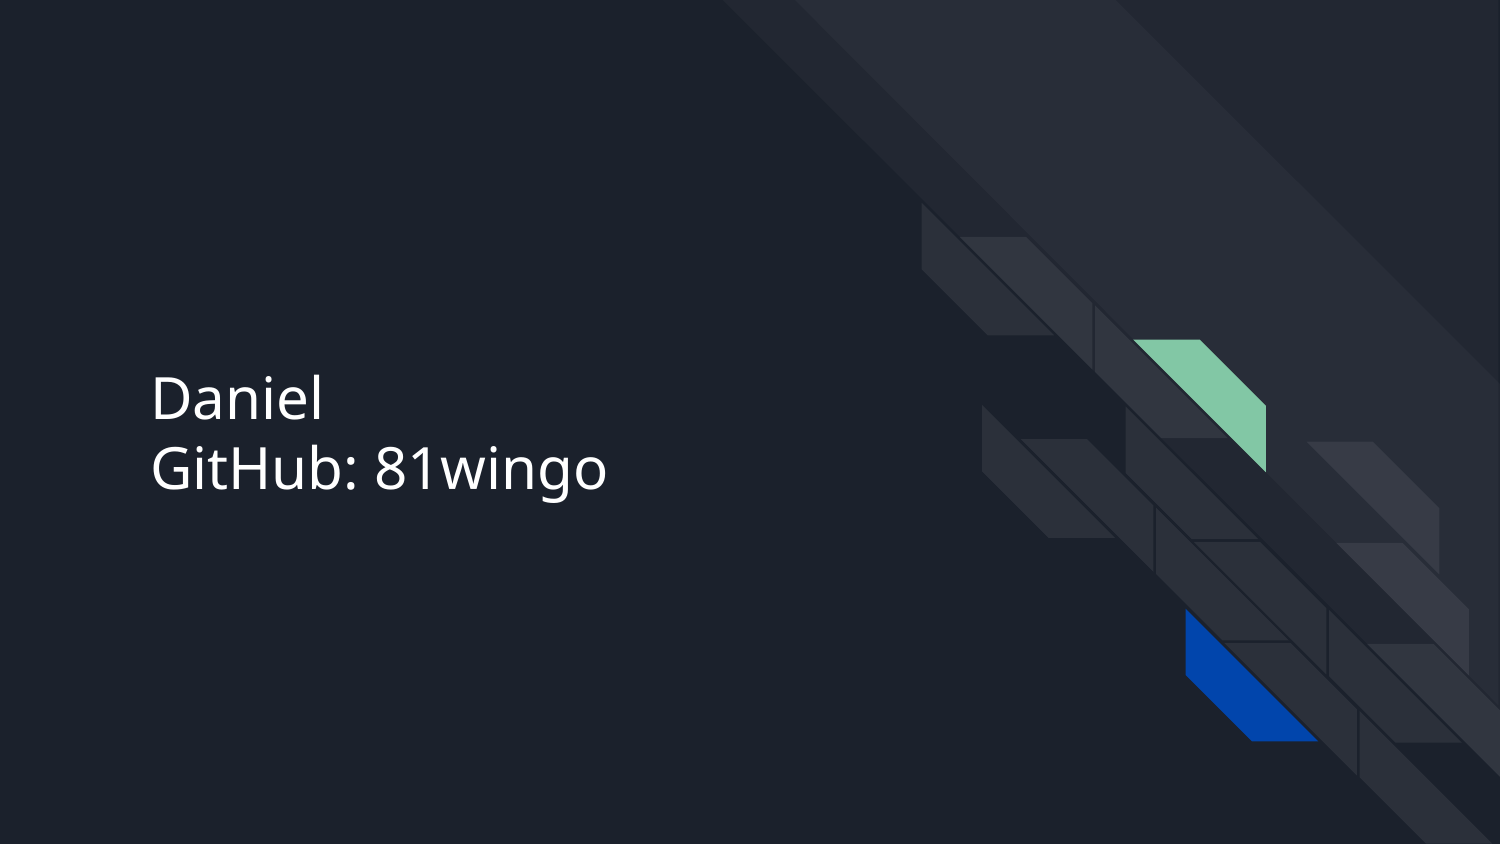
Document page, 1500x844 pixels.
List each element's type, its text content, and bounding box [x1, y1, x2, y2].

title Daniel GitHub: 81wingo [135, 336, 888, 526]
